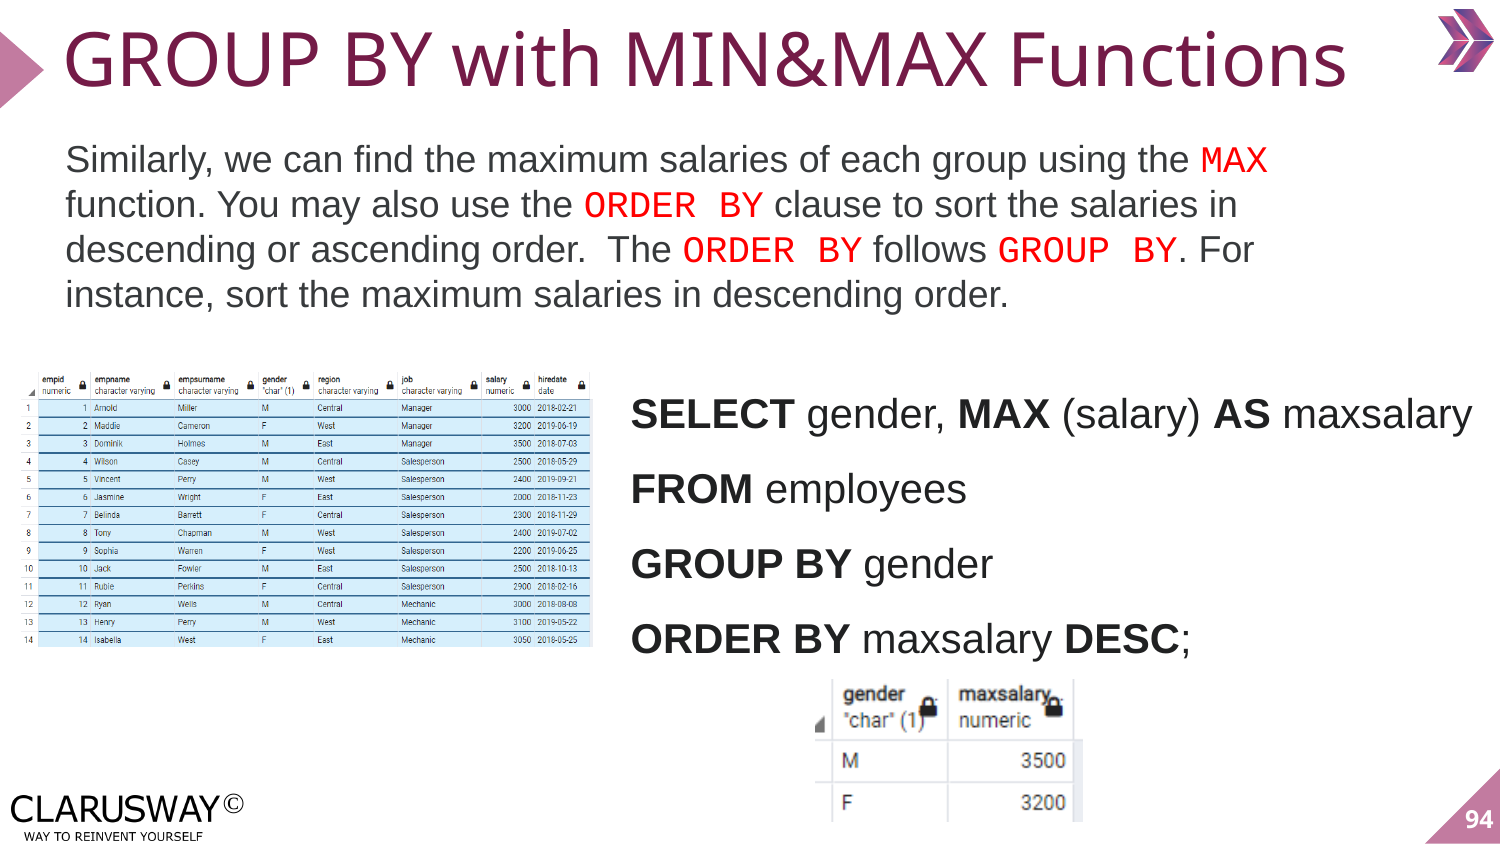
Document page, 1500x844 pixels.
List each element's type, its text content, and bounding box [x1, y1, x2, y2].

title GROUP BY with MIN&MAX Functions [62, 28, 1395, 120]
picture [11, 795, 220, 841]
picture [1438, 9, 1494, 72]
picture [815, 679, 1083, 822]
text_box SELECT gender, MAX (salary) AS maxsalary FROM employees GROUP BY gender ORDER BY maxsalary DESC; [615, 346, 1500, 554]
slide_number 94 [1418, 760, 1494, 838]
picture [21, 372, 593, 647]
text_box Similarly, we can find the maximum salaries of each group using the MAX function. You may also use the ORDER BY clause to sort the salaries in descending or ascending order. The ORDER BY follows GROUP BY. For instance, sort the maximum salaries in descending order. [50, 120, 1419, 335]
